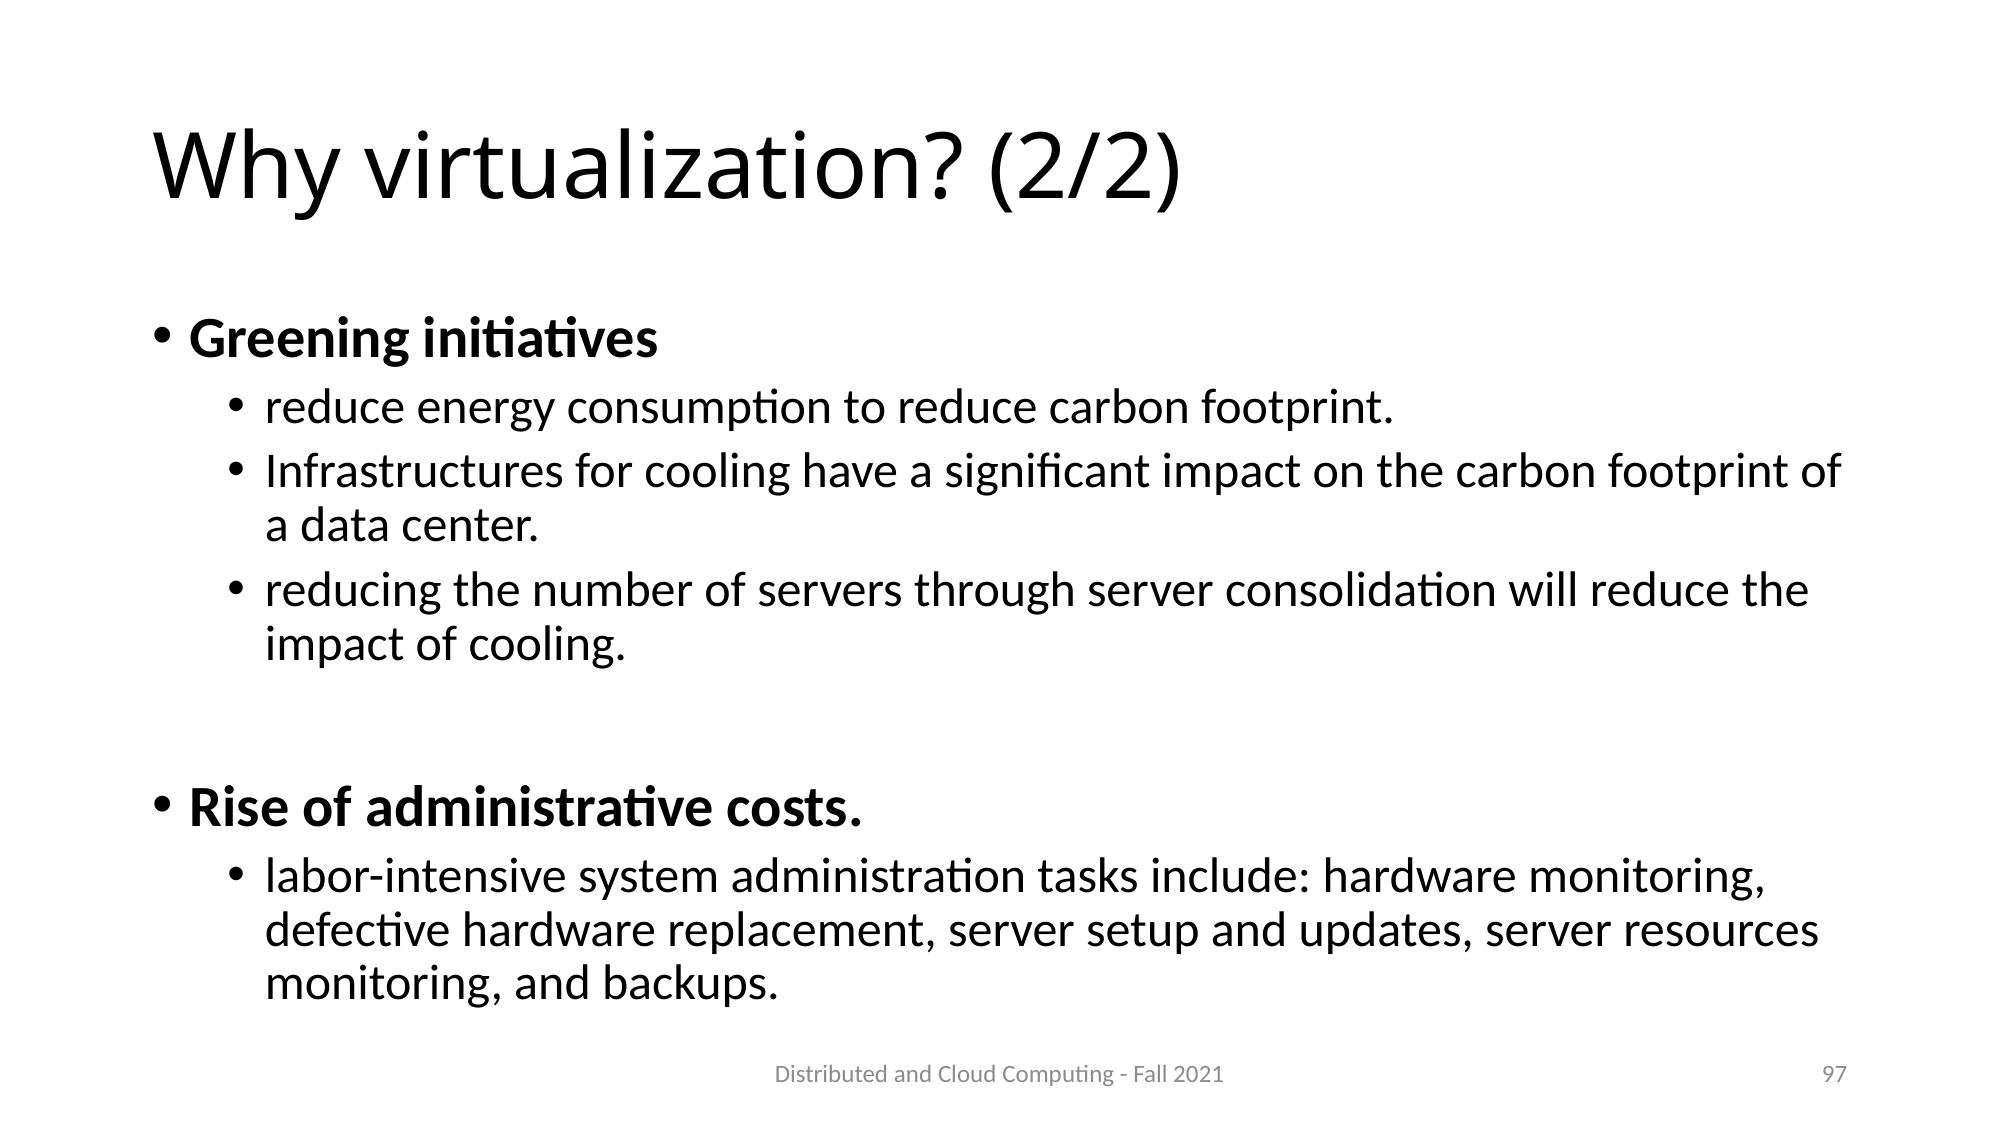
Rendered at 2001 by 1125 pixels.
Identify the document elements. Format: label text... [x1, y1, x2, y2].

slide_number 97 [1412, 1042, 1863, 1103]
list Greening initiatives reduce energy consumption to reduce carbon footprint. Infrastructures for cooling have a significant impact on the carbon footprint of a data center. reducing the number of servers through server consolidation will reduce the impact of cooling. Rise of administrative costs. labor-intensive system administration tasks include: hardware monitoring, defective hardware replacement, server setup and updates, server resources monitoring, and backups. [137, 299, 1863, 1014]
title Why virtualization? (2/2) [137, 59, 1863, 278]
footer Distributed and Cloud Computing - Fall 2021 [662, 1042, 1338, 1103]
